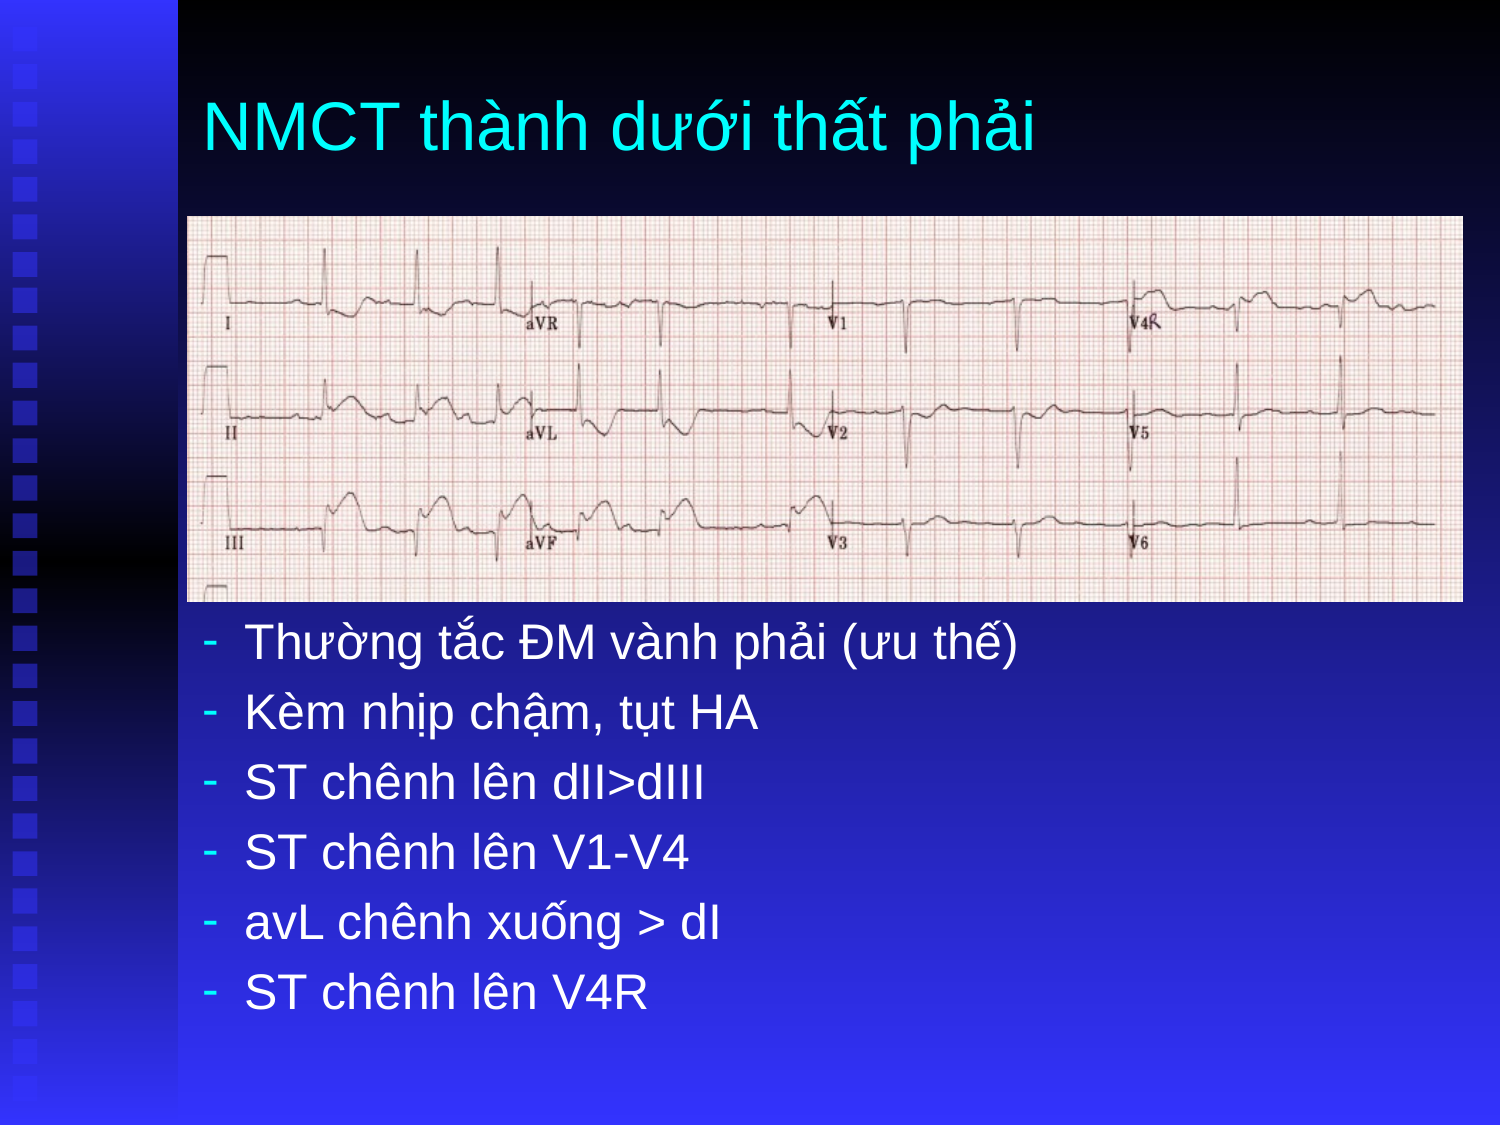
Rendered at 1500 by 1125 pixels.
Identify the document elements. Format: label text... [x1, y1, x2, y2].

title NMCT thành dưới thất phải [187, 29, 1463, 216]
picture [187, 216, 1463, 603]
list Thường tắc ĐM vành phải (ưu thế) Kèm nhịp chậm, tụt HA ST chênh lên dII>dIII ST chênh lên V1-V4 avL chênh xuống > dI ST chênh lên V4R [187, 608, 1463, 1000]
